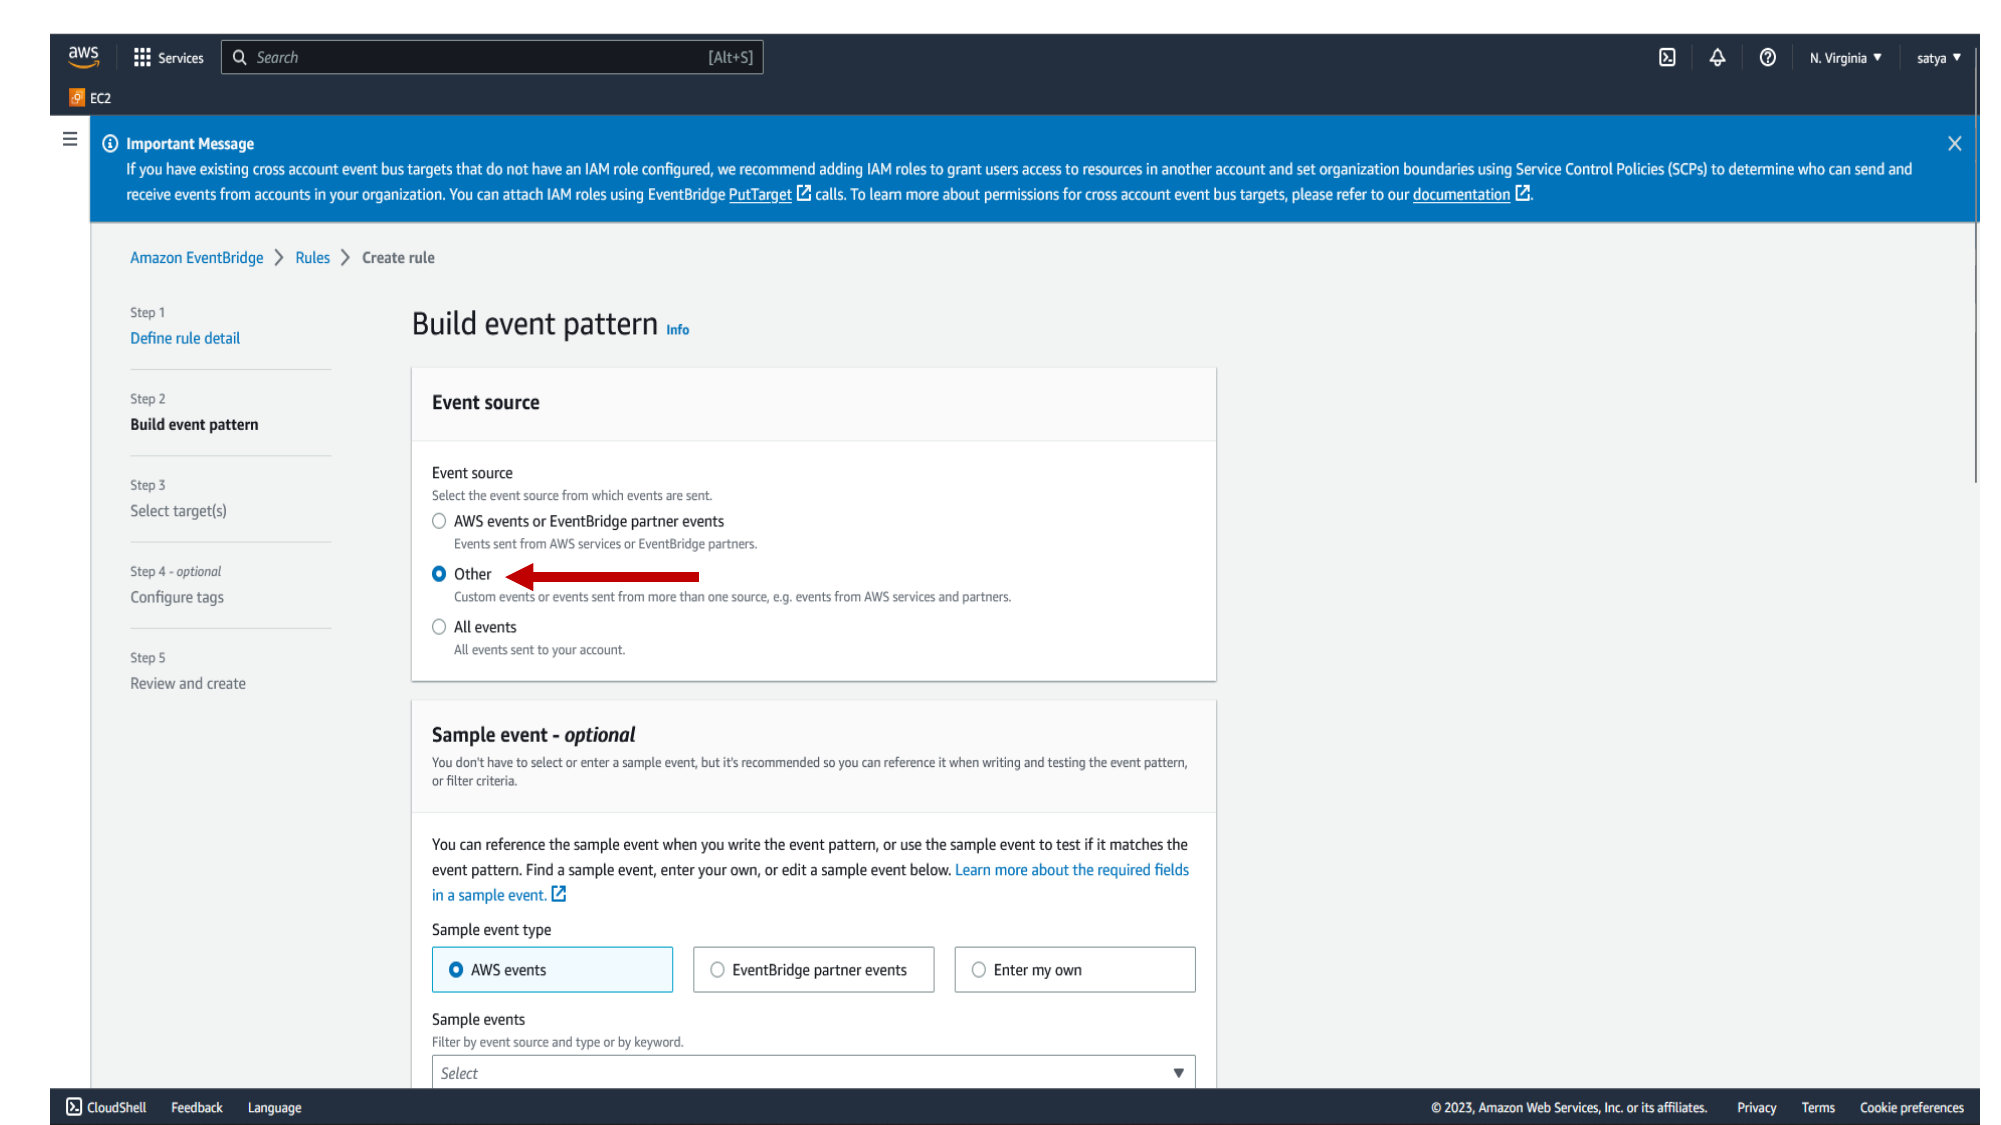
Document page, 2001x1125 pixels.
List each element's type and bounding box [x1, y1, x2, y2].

list [50, 33, 1980, 1125]
